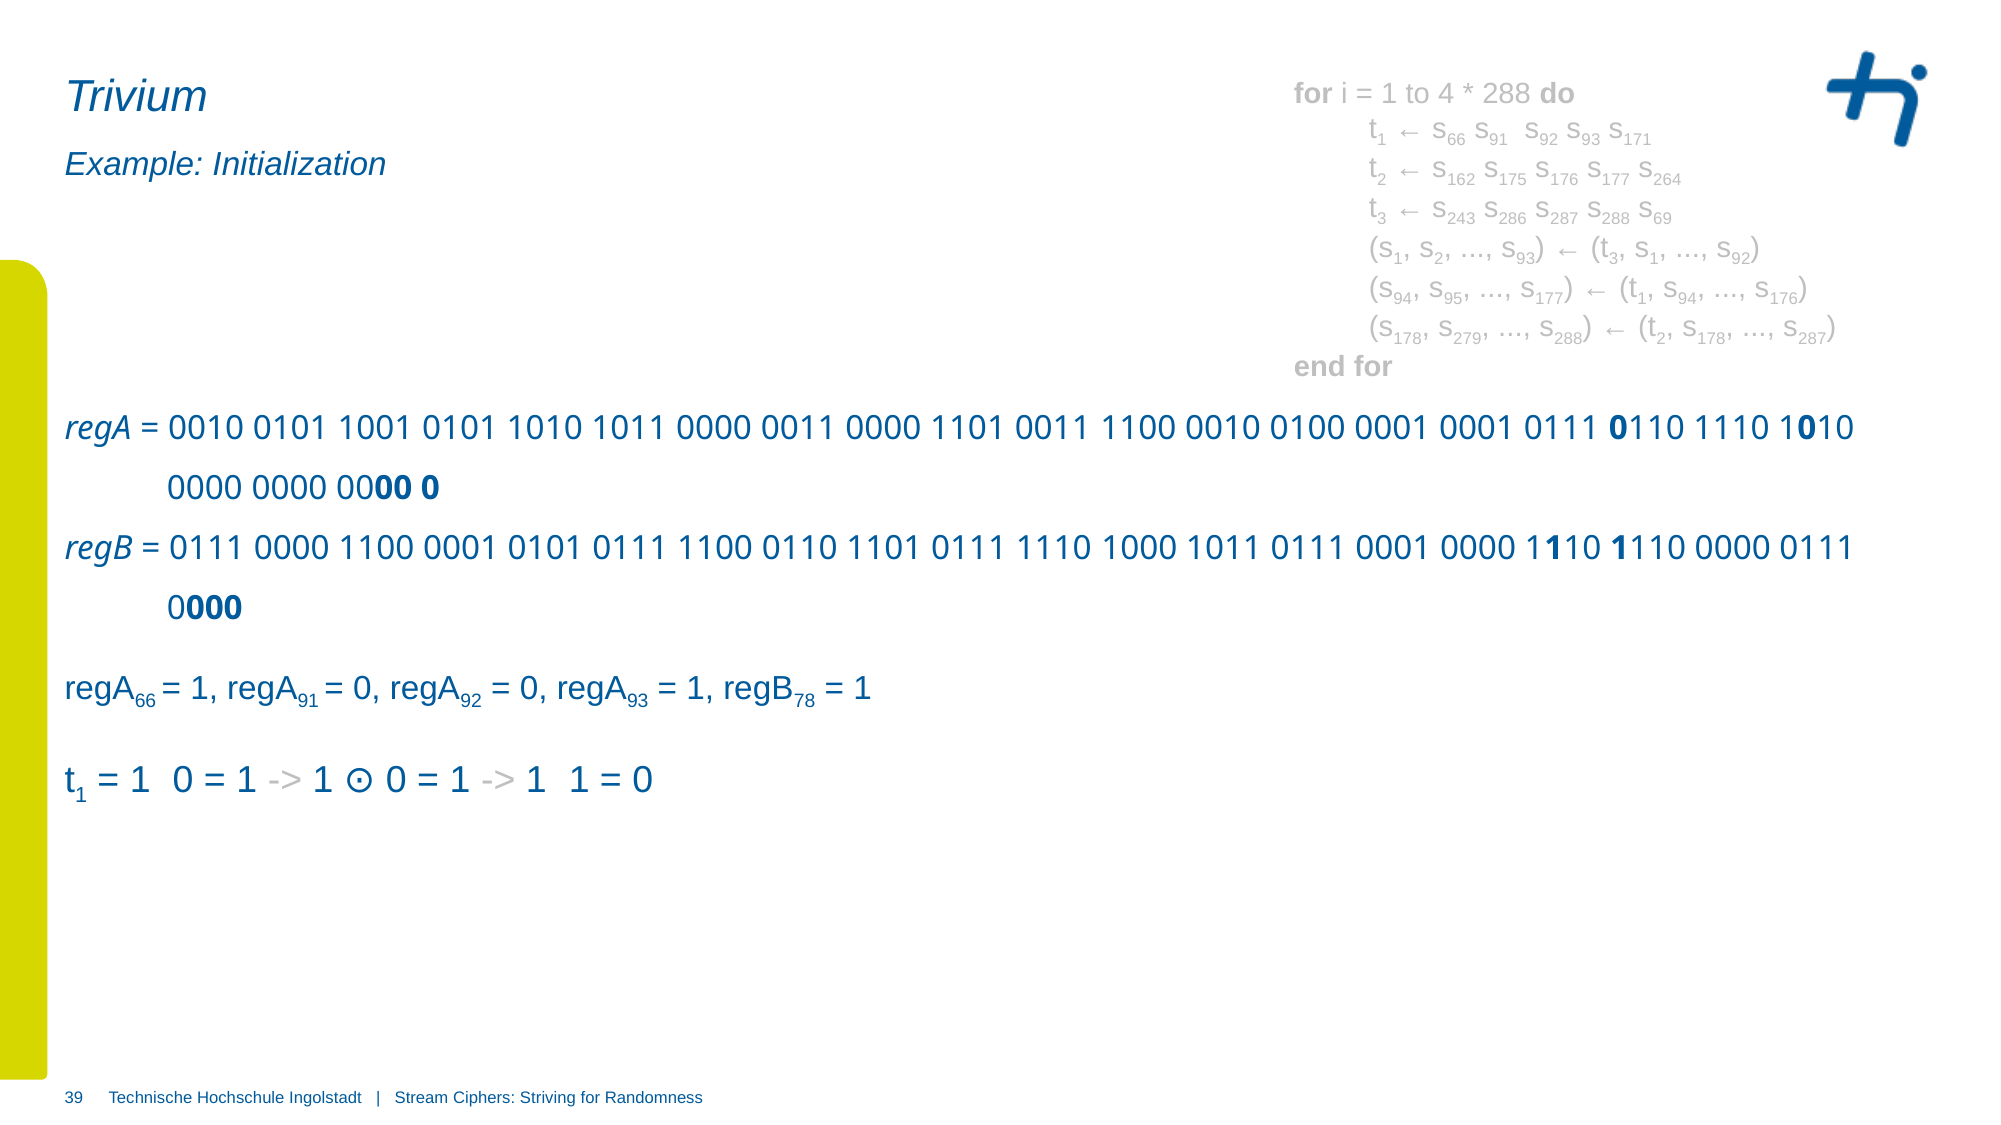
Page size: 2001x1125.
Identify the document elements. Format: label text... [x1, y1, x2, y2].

slide_number 39 [64, 1087, 107, 1122]
title Trivium [64, 66, 1665, 121]
subtitle Example: Initialization [64, 122, 1665, 179]
